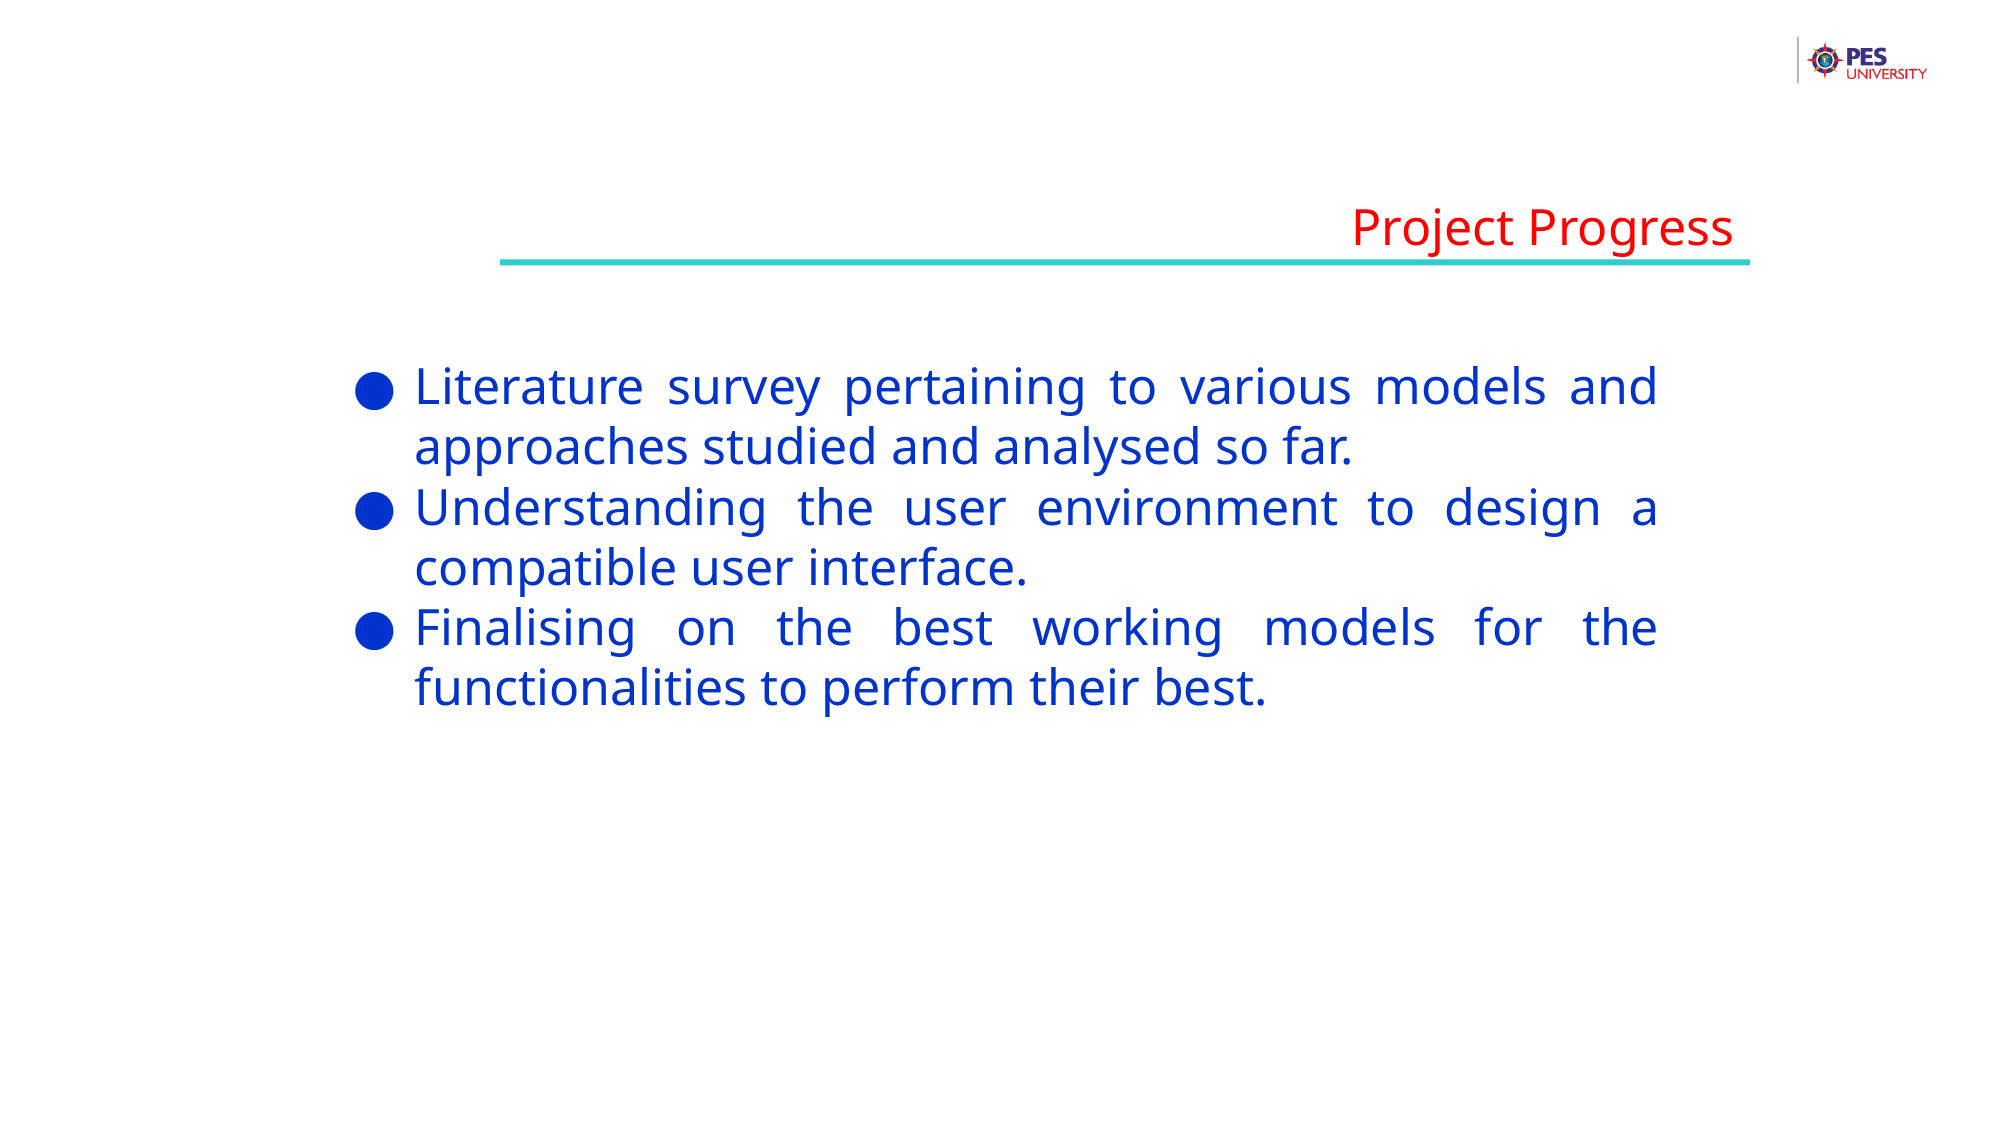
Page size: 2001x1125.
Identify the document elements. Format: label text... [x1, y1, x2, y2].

picture [1806, 41, 1927, 79]
text_box Literature survey pertaining to various models and approaches studied and analysed so far. Understanding the user environment to design a compatible user interface. Finalising on the best working models for the functionalities to perform their best. [324, 287, 1675, 1063]
text_box Project Progress [312, 187, 1750, 263]
